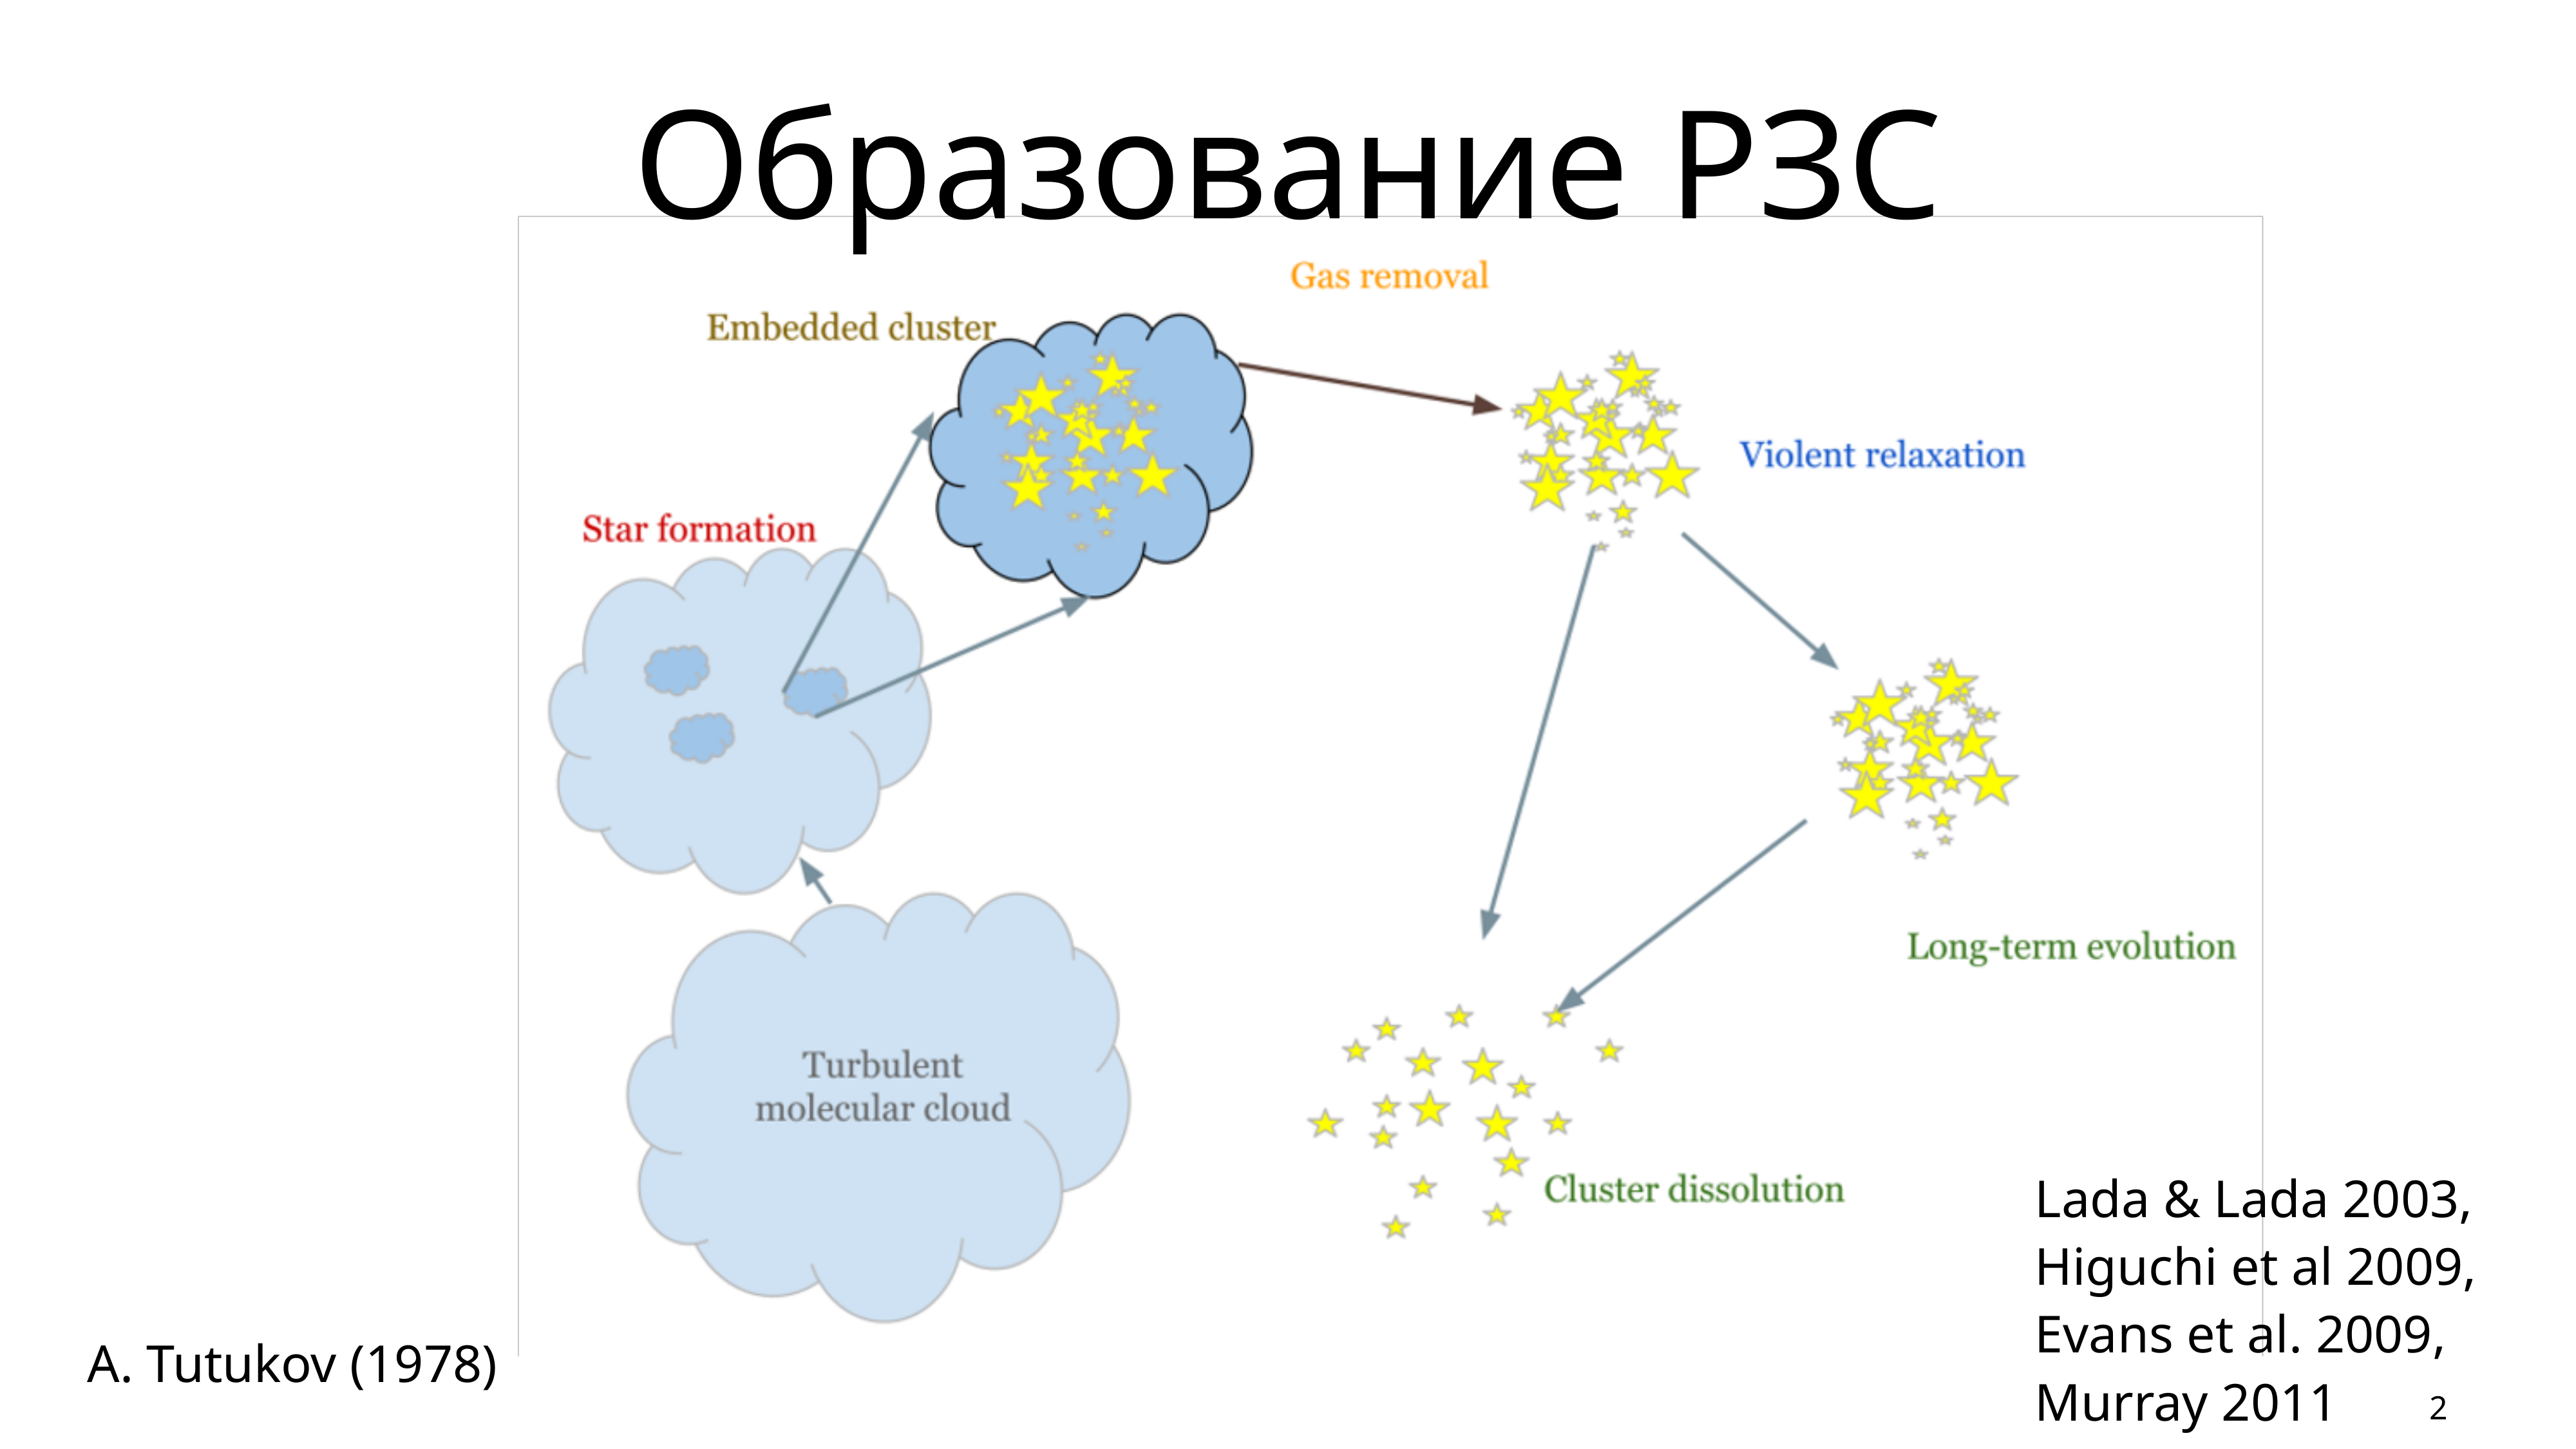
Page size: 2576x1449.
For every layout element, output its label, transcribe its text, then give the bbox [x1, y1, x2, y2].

picture [516, 214, 2265, 1356]
title Образование РЗС [178, 37, 2398, 279]
text_box A. Tutukov (1978) [82, 1326, 503, 1398]
text_box Lada & Lada 2003, Higuchi et al 2009, Evans et al. 2009, Murray 2011 [2029, 1160, 2496, 1437]
